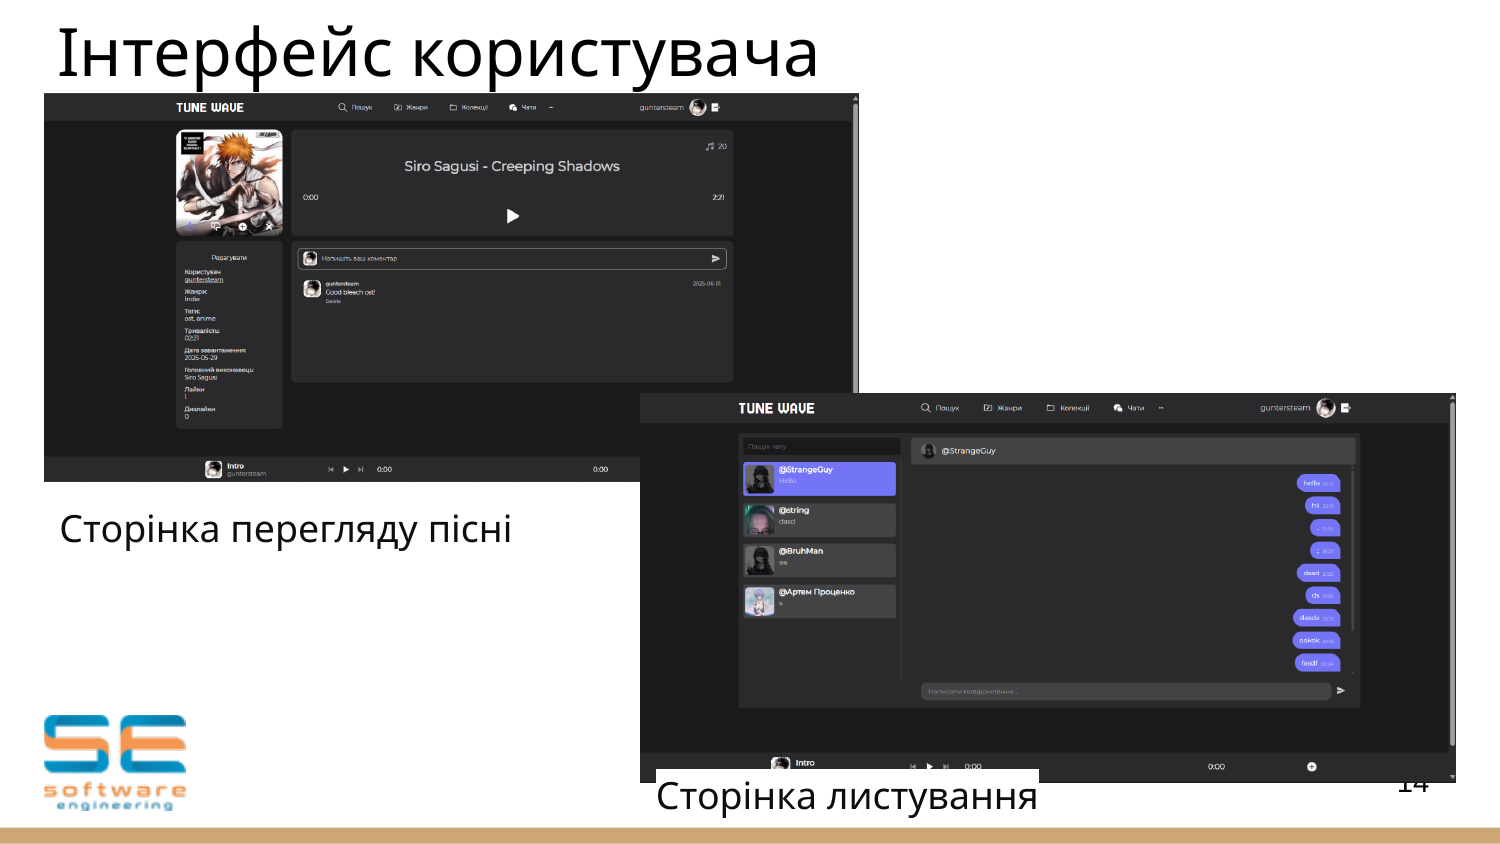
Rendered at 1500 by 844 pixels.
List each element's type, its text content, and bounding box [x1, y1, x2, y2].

picture [43, 714, 186, 811]
text_box Сторінка перегляду пісні [44, 490, 529, 558]
picture [43, 93, 1457, 783]
text_box 14 [1382, 755, 1500, 806]
text_box Сторінка листування [640, 790, 1055, 825]
title Інтерфейс користувача [42, 0, 1440, 106]
